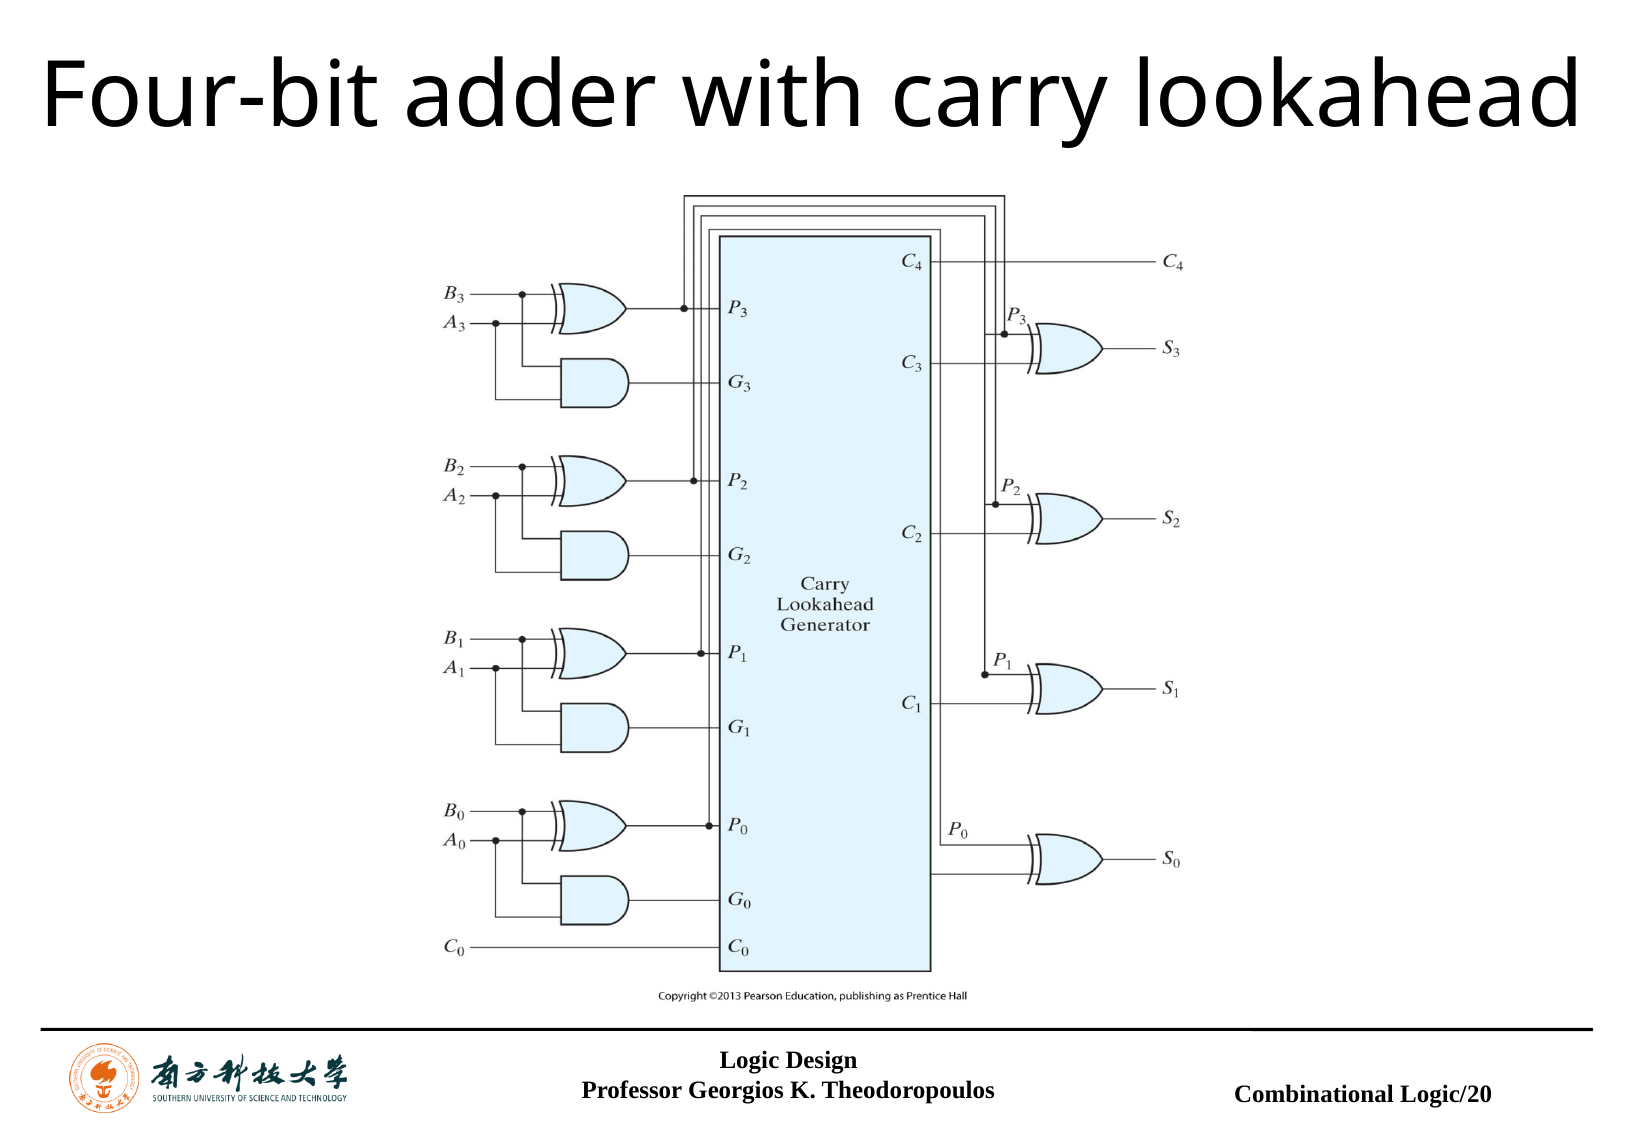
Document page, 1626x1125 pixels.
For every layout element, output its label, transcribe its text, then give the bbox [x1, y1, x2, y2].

title Four-bit adder with carry lookahead [0, 42, 1625, 138]
picture [442, 195, 1183, 1021]
picture [69, 1043, 347, 1113]
